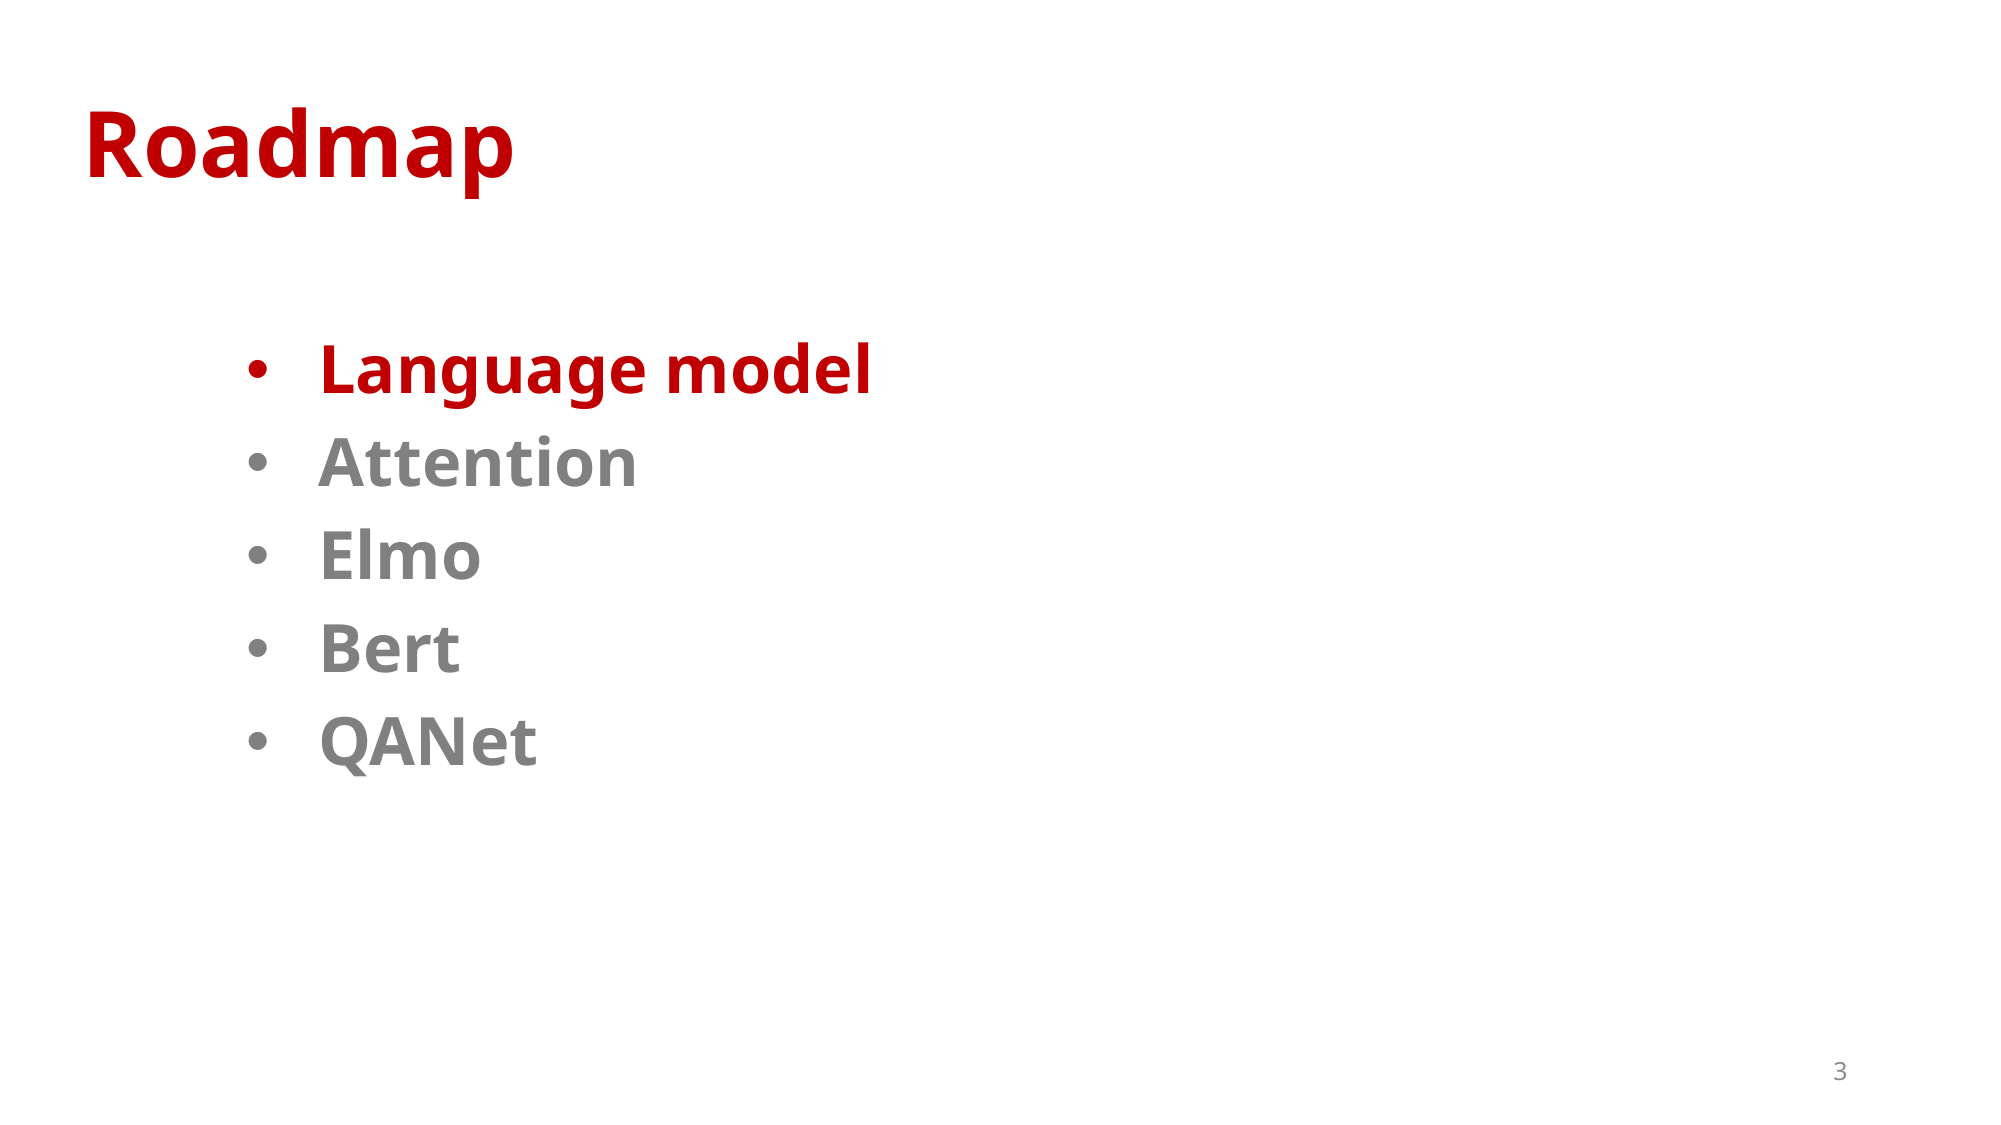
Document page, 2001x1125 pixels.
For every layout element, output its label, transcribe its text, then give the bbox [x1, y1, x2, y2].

list Language model Attention Elmo Bert QANet [231, 328, 1957, 1043]
slide_number 3 [1412, 1042, 1863, 1103]
title Roadmap [67, 38, 1793, 257]
